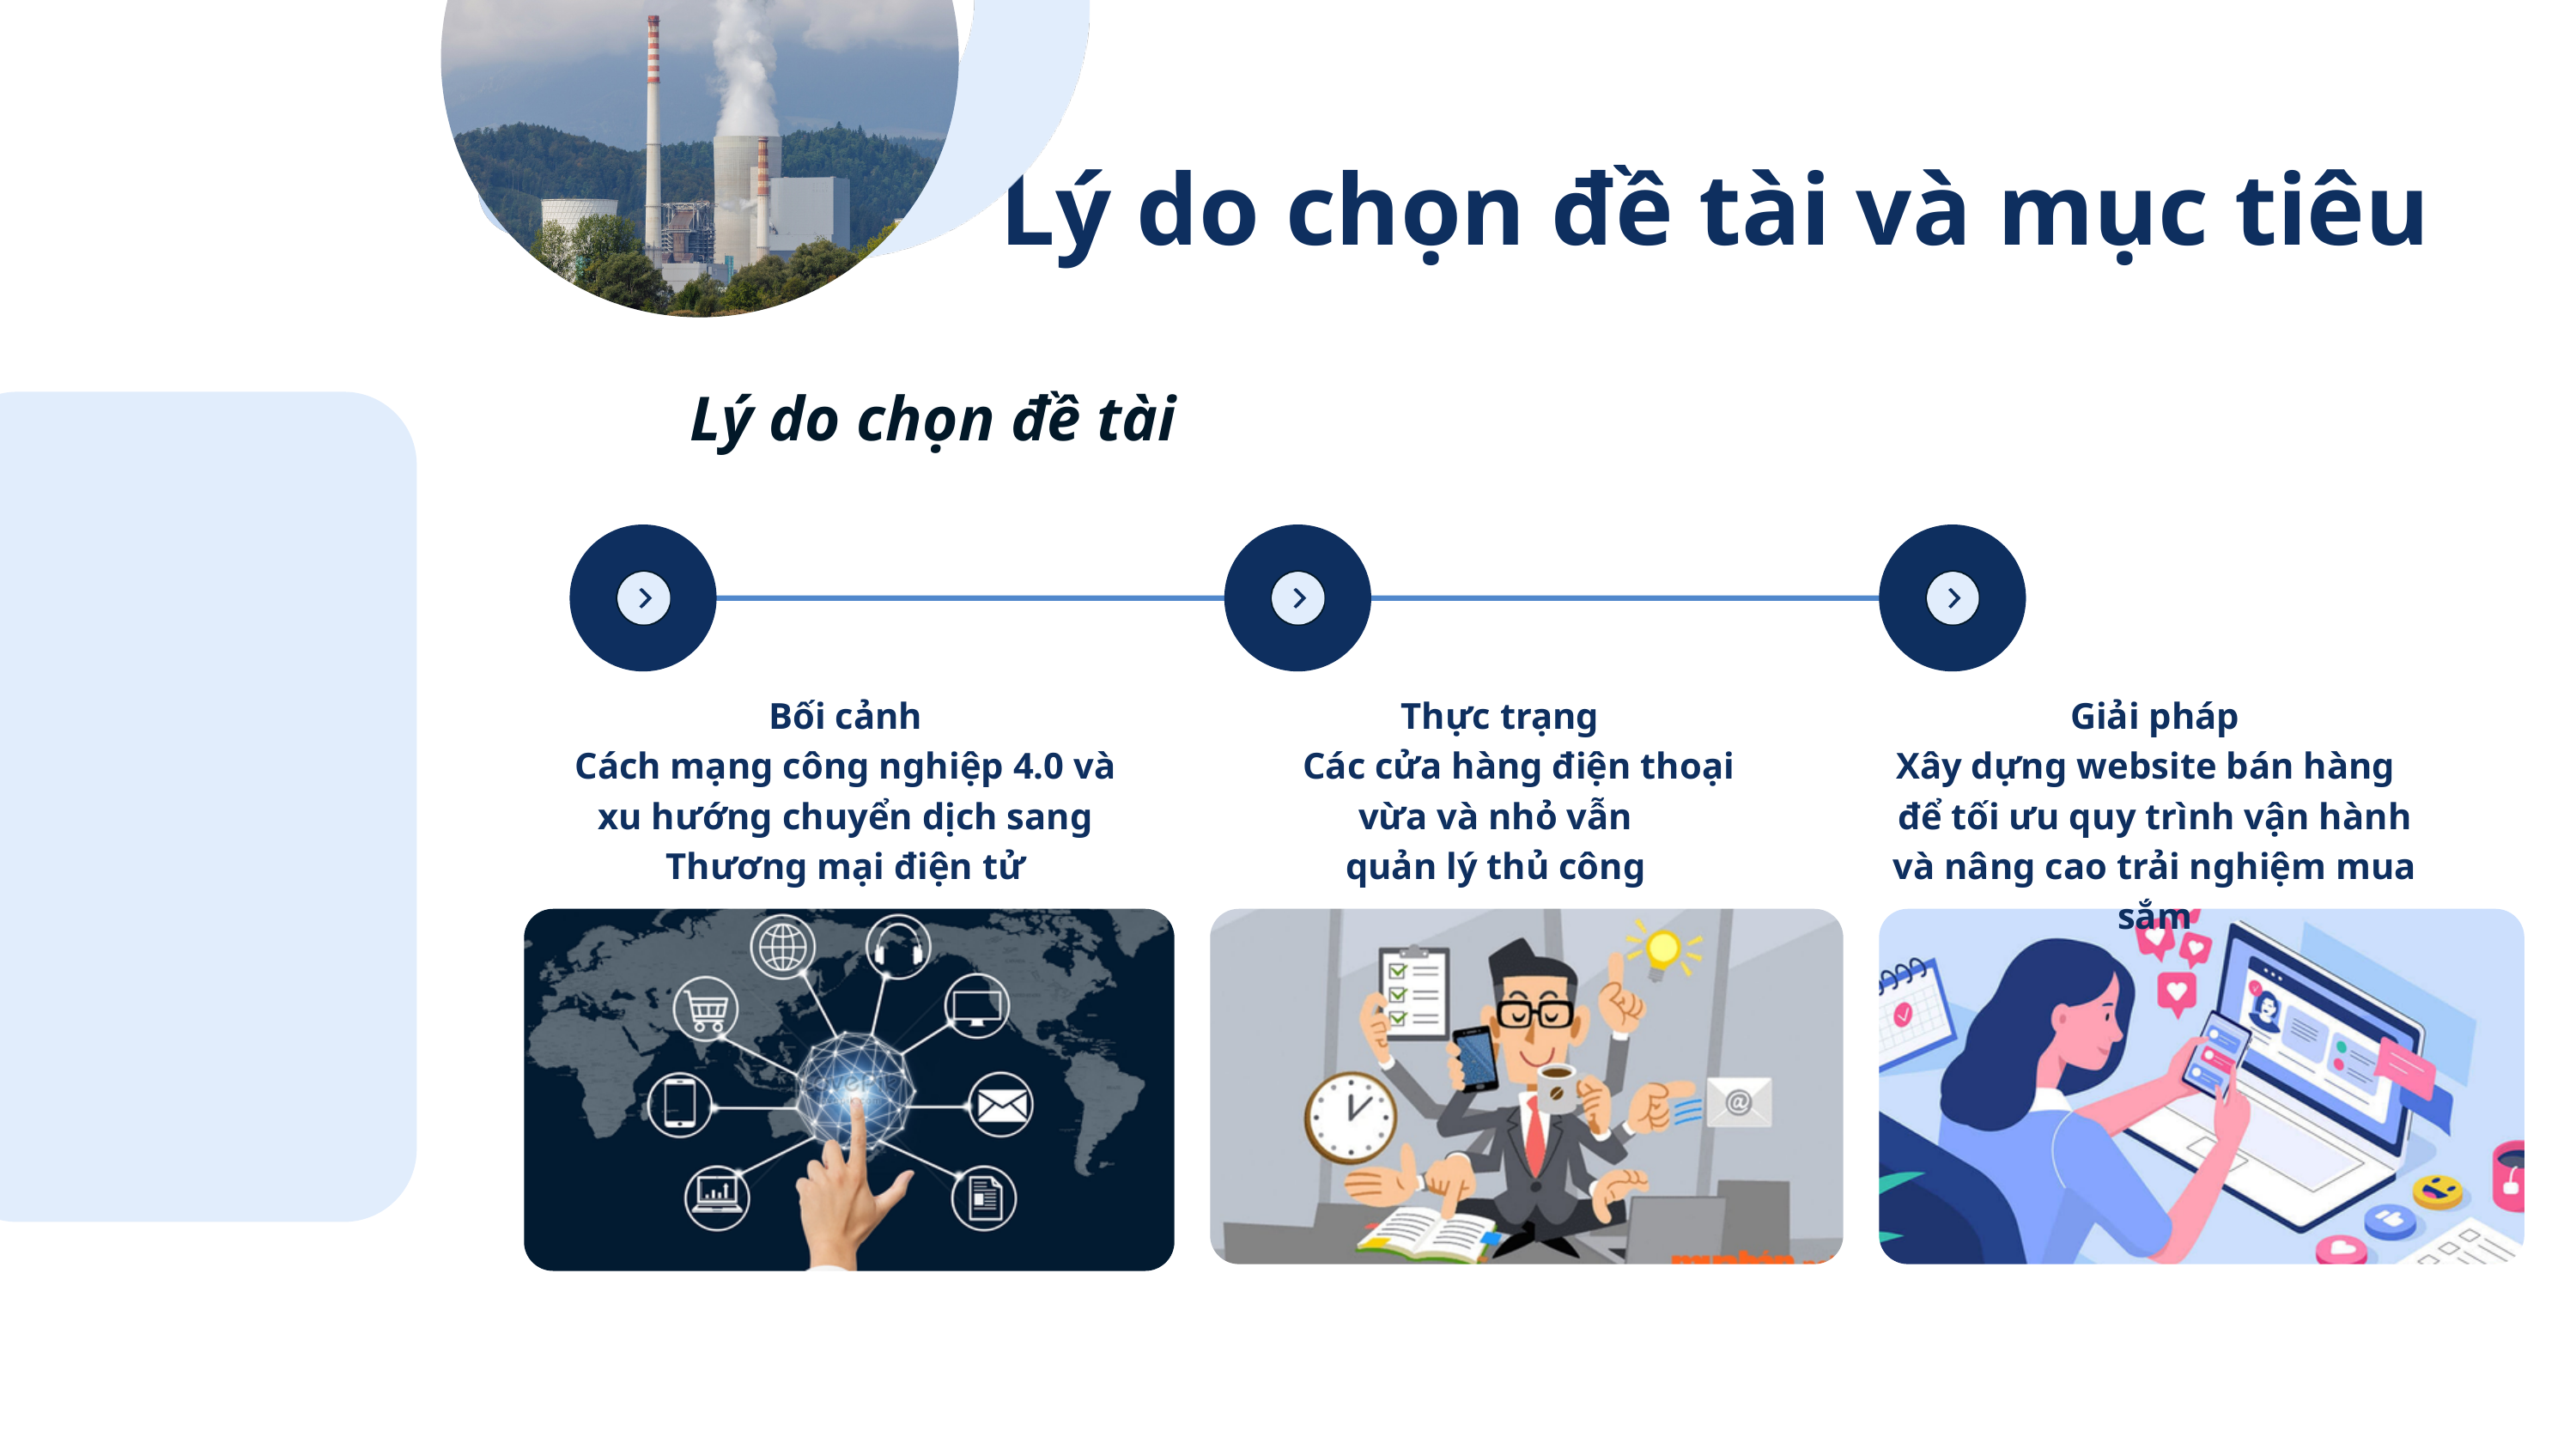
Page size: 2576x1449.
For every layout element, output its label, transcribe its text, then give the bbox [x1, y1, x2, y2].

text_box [1879, 908, 2525, 1264]
text_box [963, 0, 1091, 260]
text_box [1224, 524, 1372, 672]
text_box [440, 0, 959, 318]
text_box Bối cảnh Cách mạng công nghiệp 4.0 và xu hướng chuyển dịch sang Thương mại điện tử [569, 686, 1122, 887]
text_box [1879, 524, 2026, 672]
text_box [1210, 908, 1844, 1264]
text_box Giải pháp Xây dựng website bán hàng để tối ưu quy trình vận hành và nâng cao trải nghiệm mua sắm [1879, 686, 2432, 908]
text_box Thực trạng Các cửa hàng điện thoại vừa và nhỏ vẫn quản lý thủ công [1224, 686, 1777, 887]
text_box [0, 391, 417, 1222]
text_box Lý do chọn đề tài [690, 367, 2552, 453]
text_box Lý do chọn đề tài và mục tiêu [963, 139, 2432, 367]
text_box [569, 524, 717, 672]
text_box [524, 908, 1175, 1271]
